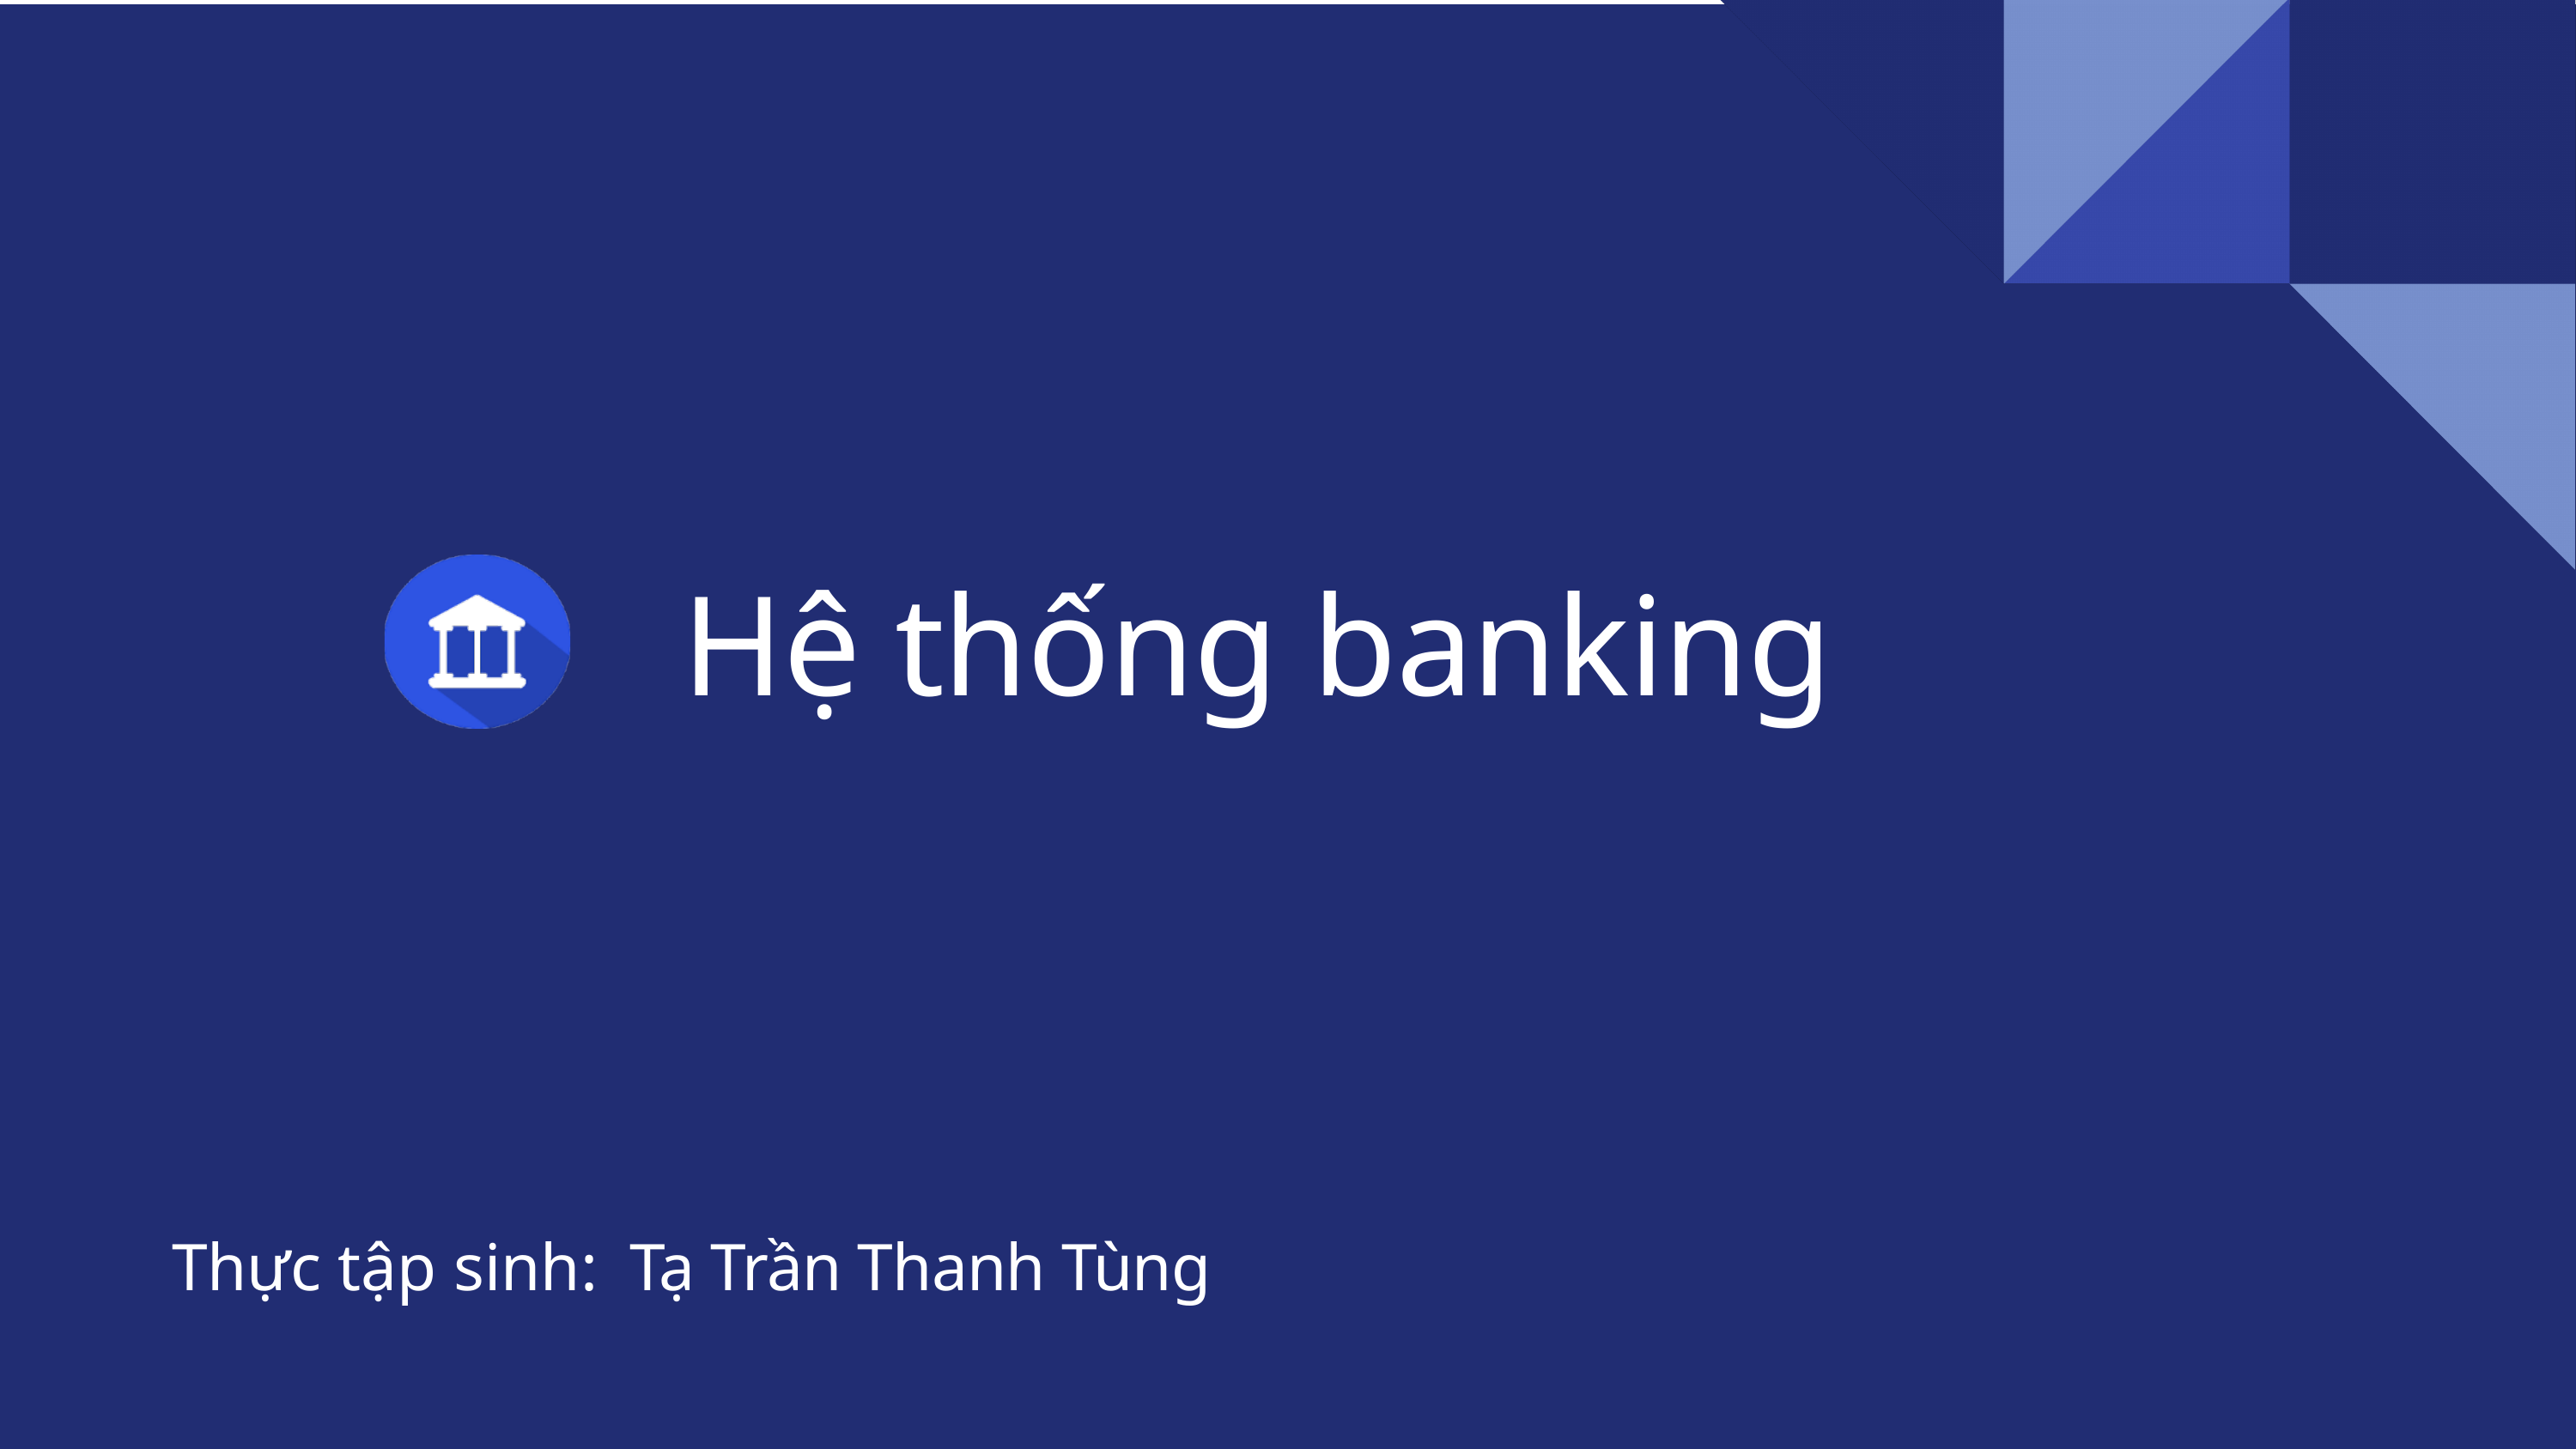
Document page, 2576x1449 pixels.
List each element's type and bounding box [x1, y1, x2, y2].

text_box [419, 591, 536, 692]
text_box [0, 3, 2576, 1449]
